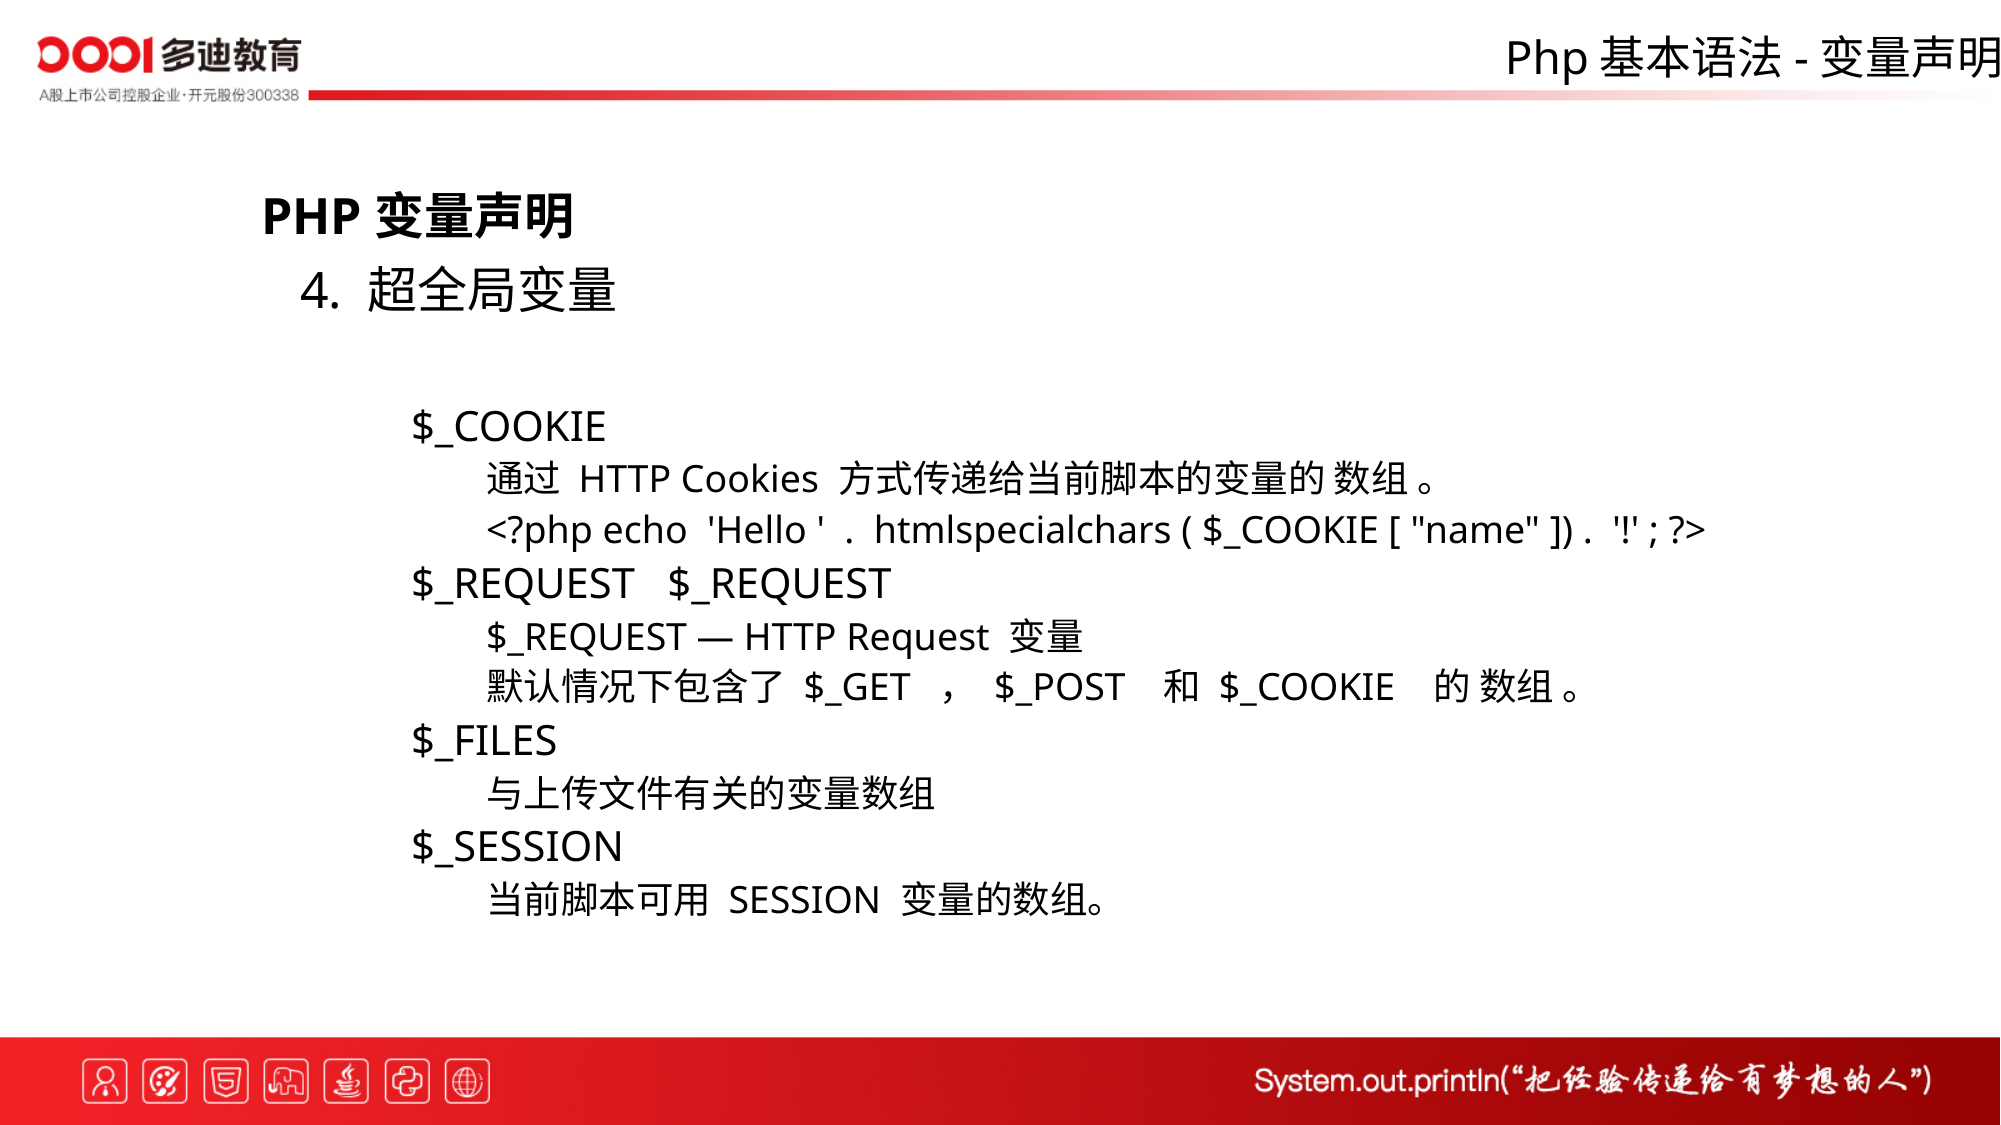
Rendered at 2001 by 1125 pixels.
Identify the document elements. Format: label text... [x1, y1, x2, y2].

text_box PHP变量声明 4. 超全局变量 $_COOKIE 通过 HTTP Cookies 方式传递给当前脚本的变量的 数组 。 <?php echo 'Hello ' . htmlspecialchars ( $_COOKIE [ "name" ]) . '!' ; ?> $_REQUEST $_REQUEST $_REQUEST — HTTP Request 变量 默认情况下包含了 $_GET ， $_POST 和 $_COOKIE 的 数组 。 $_FILES 与上传文件有关的变量数组 $_SESSION 当前脚本可用 SESSION 变量的数组。 [246, 183, 1886, 1031]
picture [0, 0, 2000, 1125]
text_box Php基本语法-变量声明 [1490, 21, 2000, 92]
